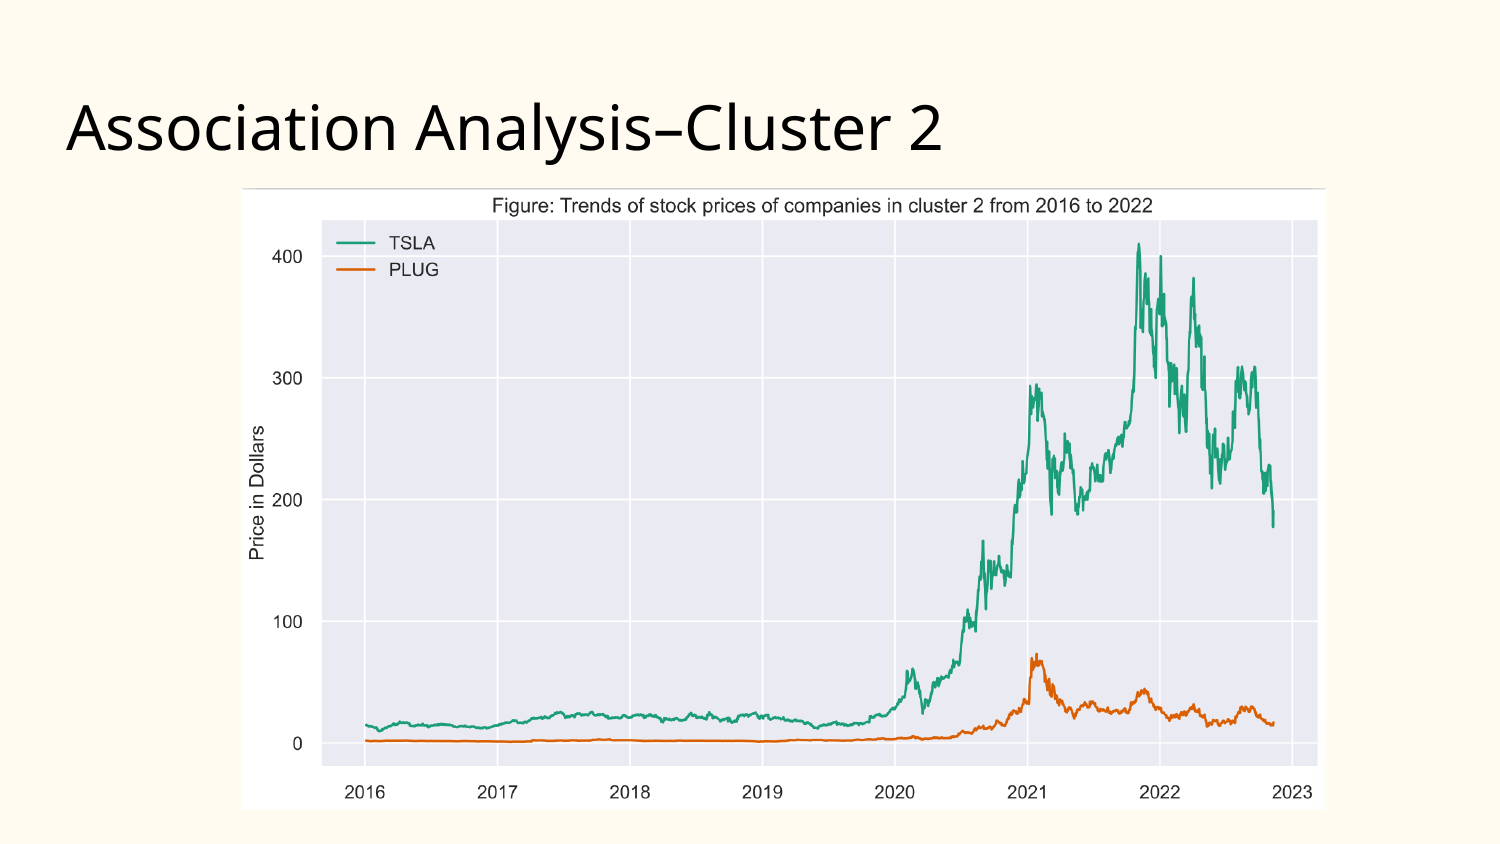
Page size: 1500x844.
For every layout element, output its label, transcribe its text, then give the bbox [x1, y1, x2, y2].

title Association Analysis–Cluster 2 [51, 72, 1449, 174]
picture [242, 188, 1326, 810]
